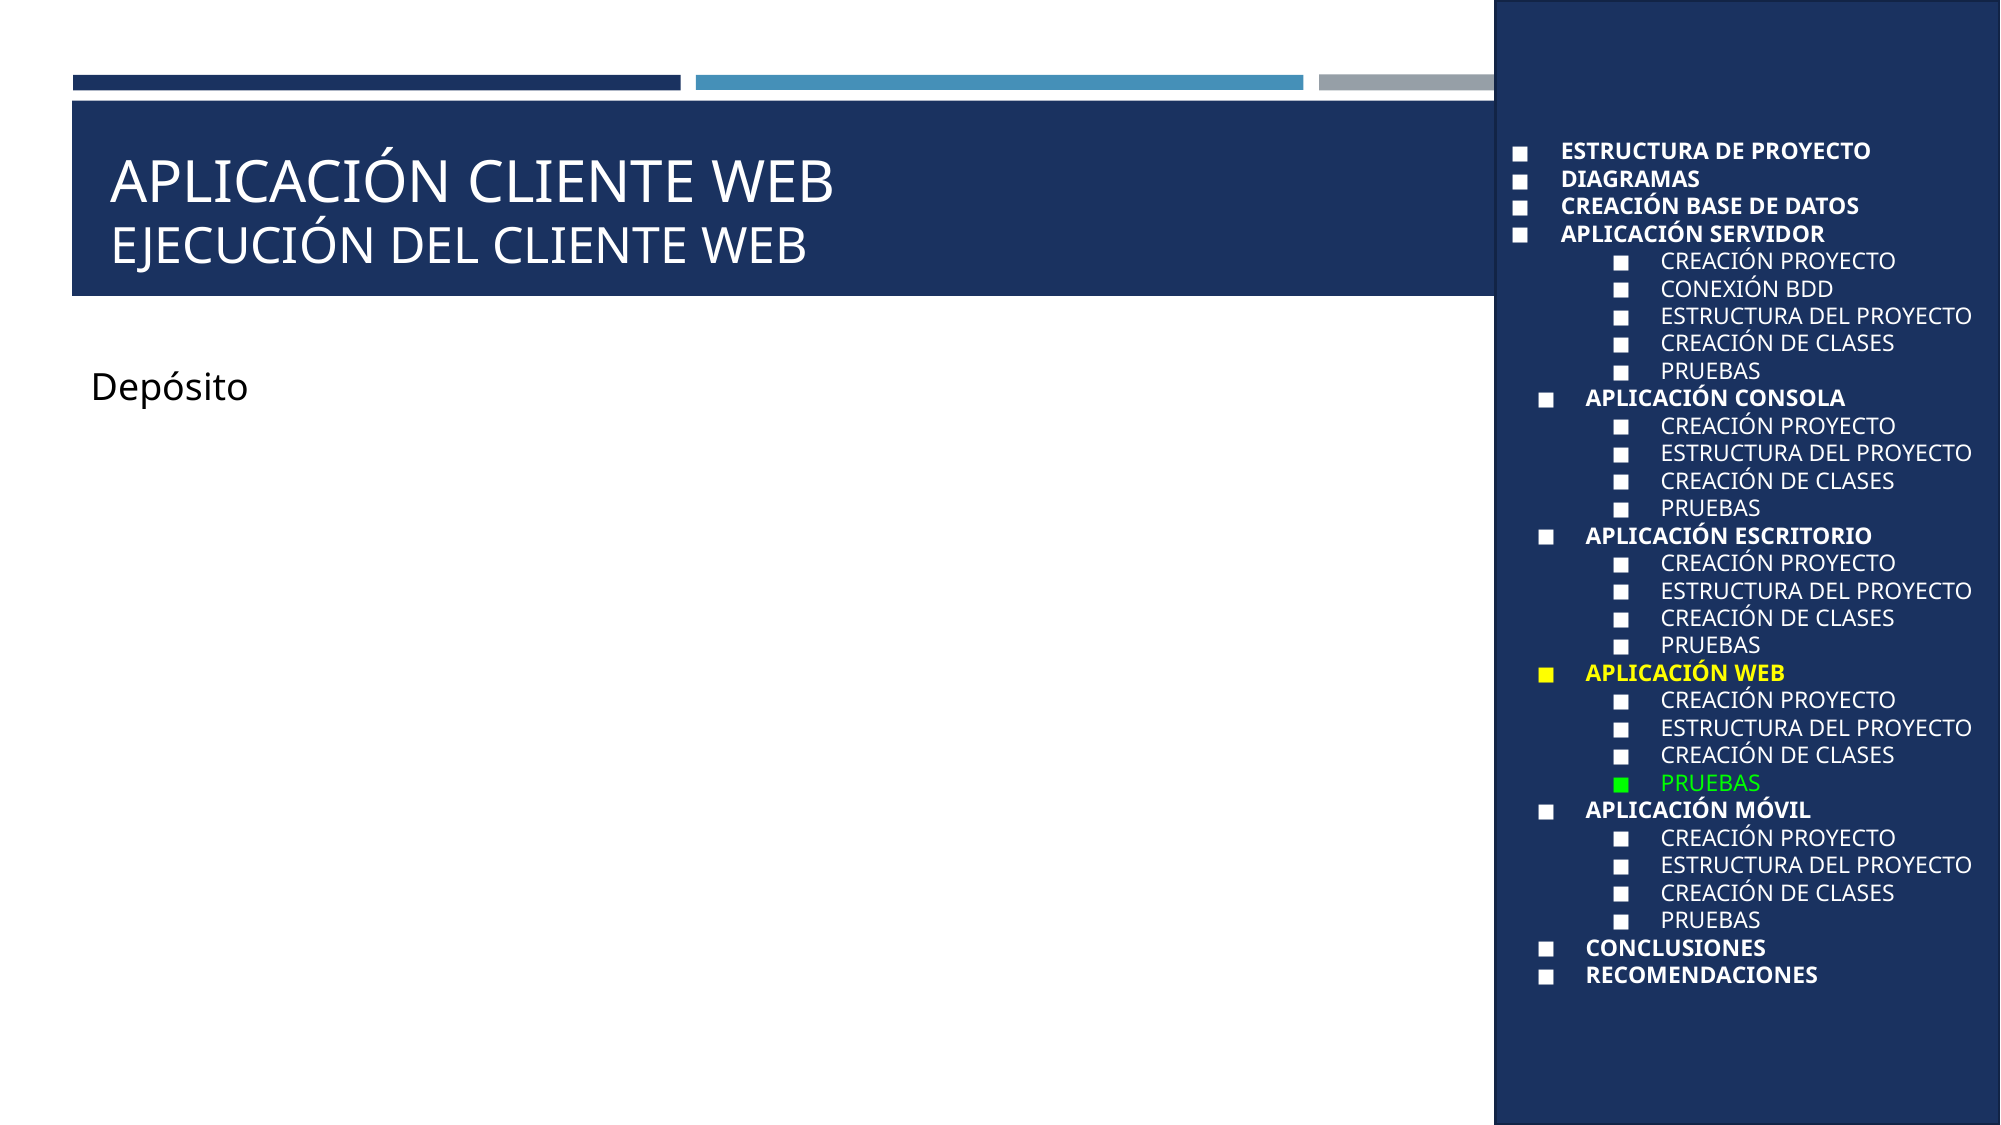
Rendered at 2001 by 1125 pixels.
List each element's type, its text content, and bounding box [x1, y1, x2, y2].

title APLICACIÓN CLIENTE WEB EJECUCIÓN DEL CLIENTE WEB [95, 115, 1486, 282]
list Depósito [75, 321, 1467, 450]
text_box ESTRUCTURA DE PROYECTO DIAGRAMAS CREACIÓN BASE DE DATOS APLICACIÓN SERVIDOR CREACIÓN PROYECTO CONEXIÓN BDD ESTRUCTURA DEL PROYECTO CREACIÓN DE CLASES PRUEBAS APLICACIÓN CONSOLA CREACIÓN PROYECTO ESTRUCTURA DEL PROYECTO CREACIÓN DE CLASES PRUEBAS APLICACIÓN ESCRITORIO CREACIÓN PROYECTO ESTRUCTURA DEL PROYECTO CREACIÓN DE CLASES PRUEBAS APLICACIÓN WEB CREACIÓN PROYECTO ESTRUCTURA DEL PROYECTO CREACIÓN DE CLASES PRUEBAS APLICACIÓN MÓVIL CREACIÓN PROYECTO ESTRUCTURA DEL PROYECTO CREACIÓN DE CLASES PRUEBAS CONCLUSIONES RECOMENDACIONES [1495, 0, 2000, 1125]
